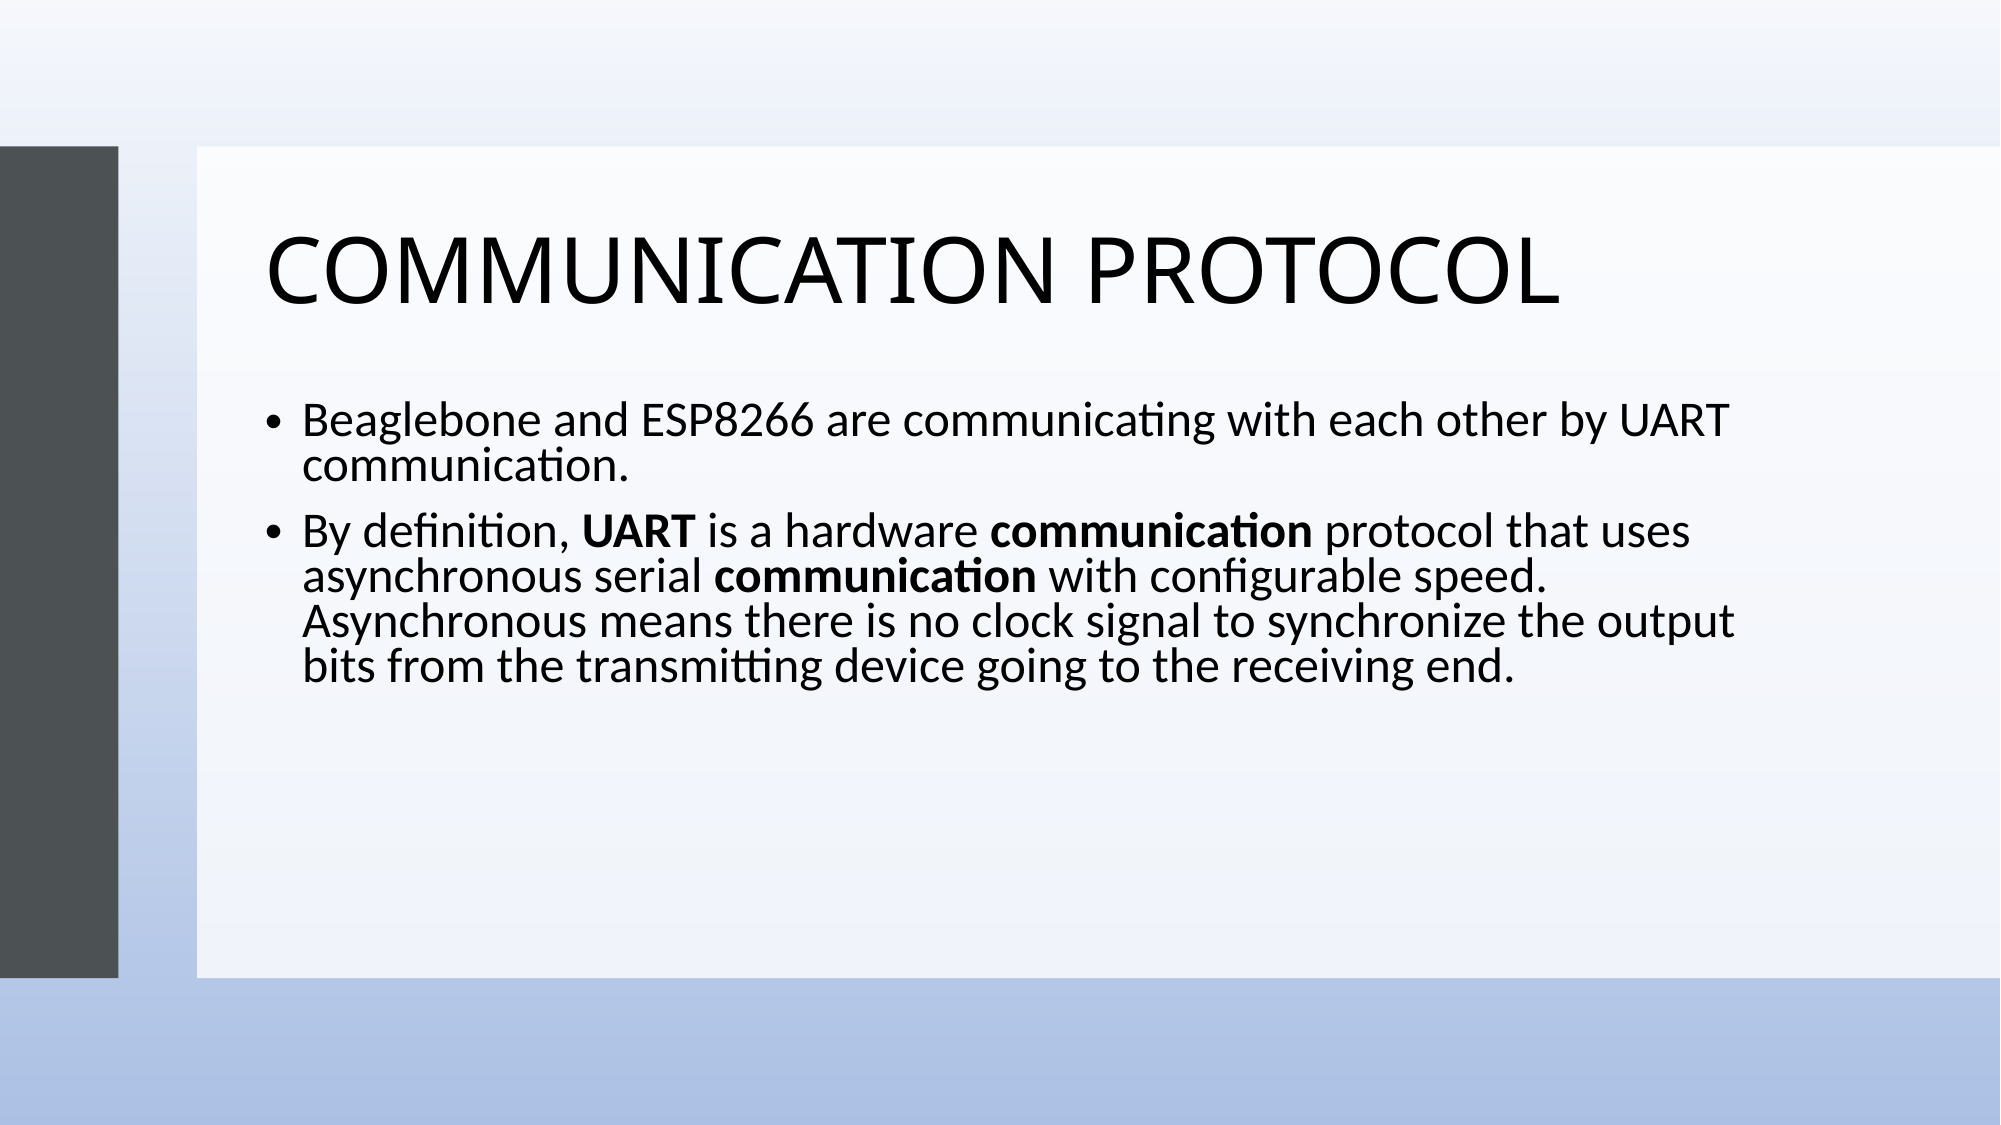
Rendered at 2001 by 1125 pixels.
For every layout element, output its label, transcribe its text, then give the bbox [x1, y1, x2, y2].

text_box Beaglebone and ESP8266 are communicating with each other by UART communication. By definition, UART is a hardware communication protocol that uses asynchronous serial communication with configurable speed. Asynchronous means there is no clock signal to synchronize the output bits from the transmitting device going to the receiving end. [249, 393, 1803, 952]
text_box [0, 144, 120, 980]
text_box [0, 0, 2000, 1125]
text_box COMMUNICATION PROTOCOL [249, 172, 1803, 367]
text_box [195, 144, 2000, 980]
